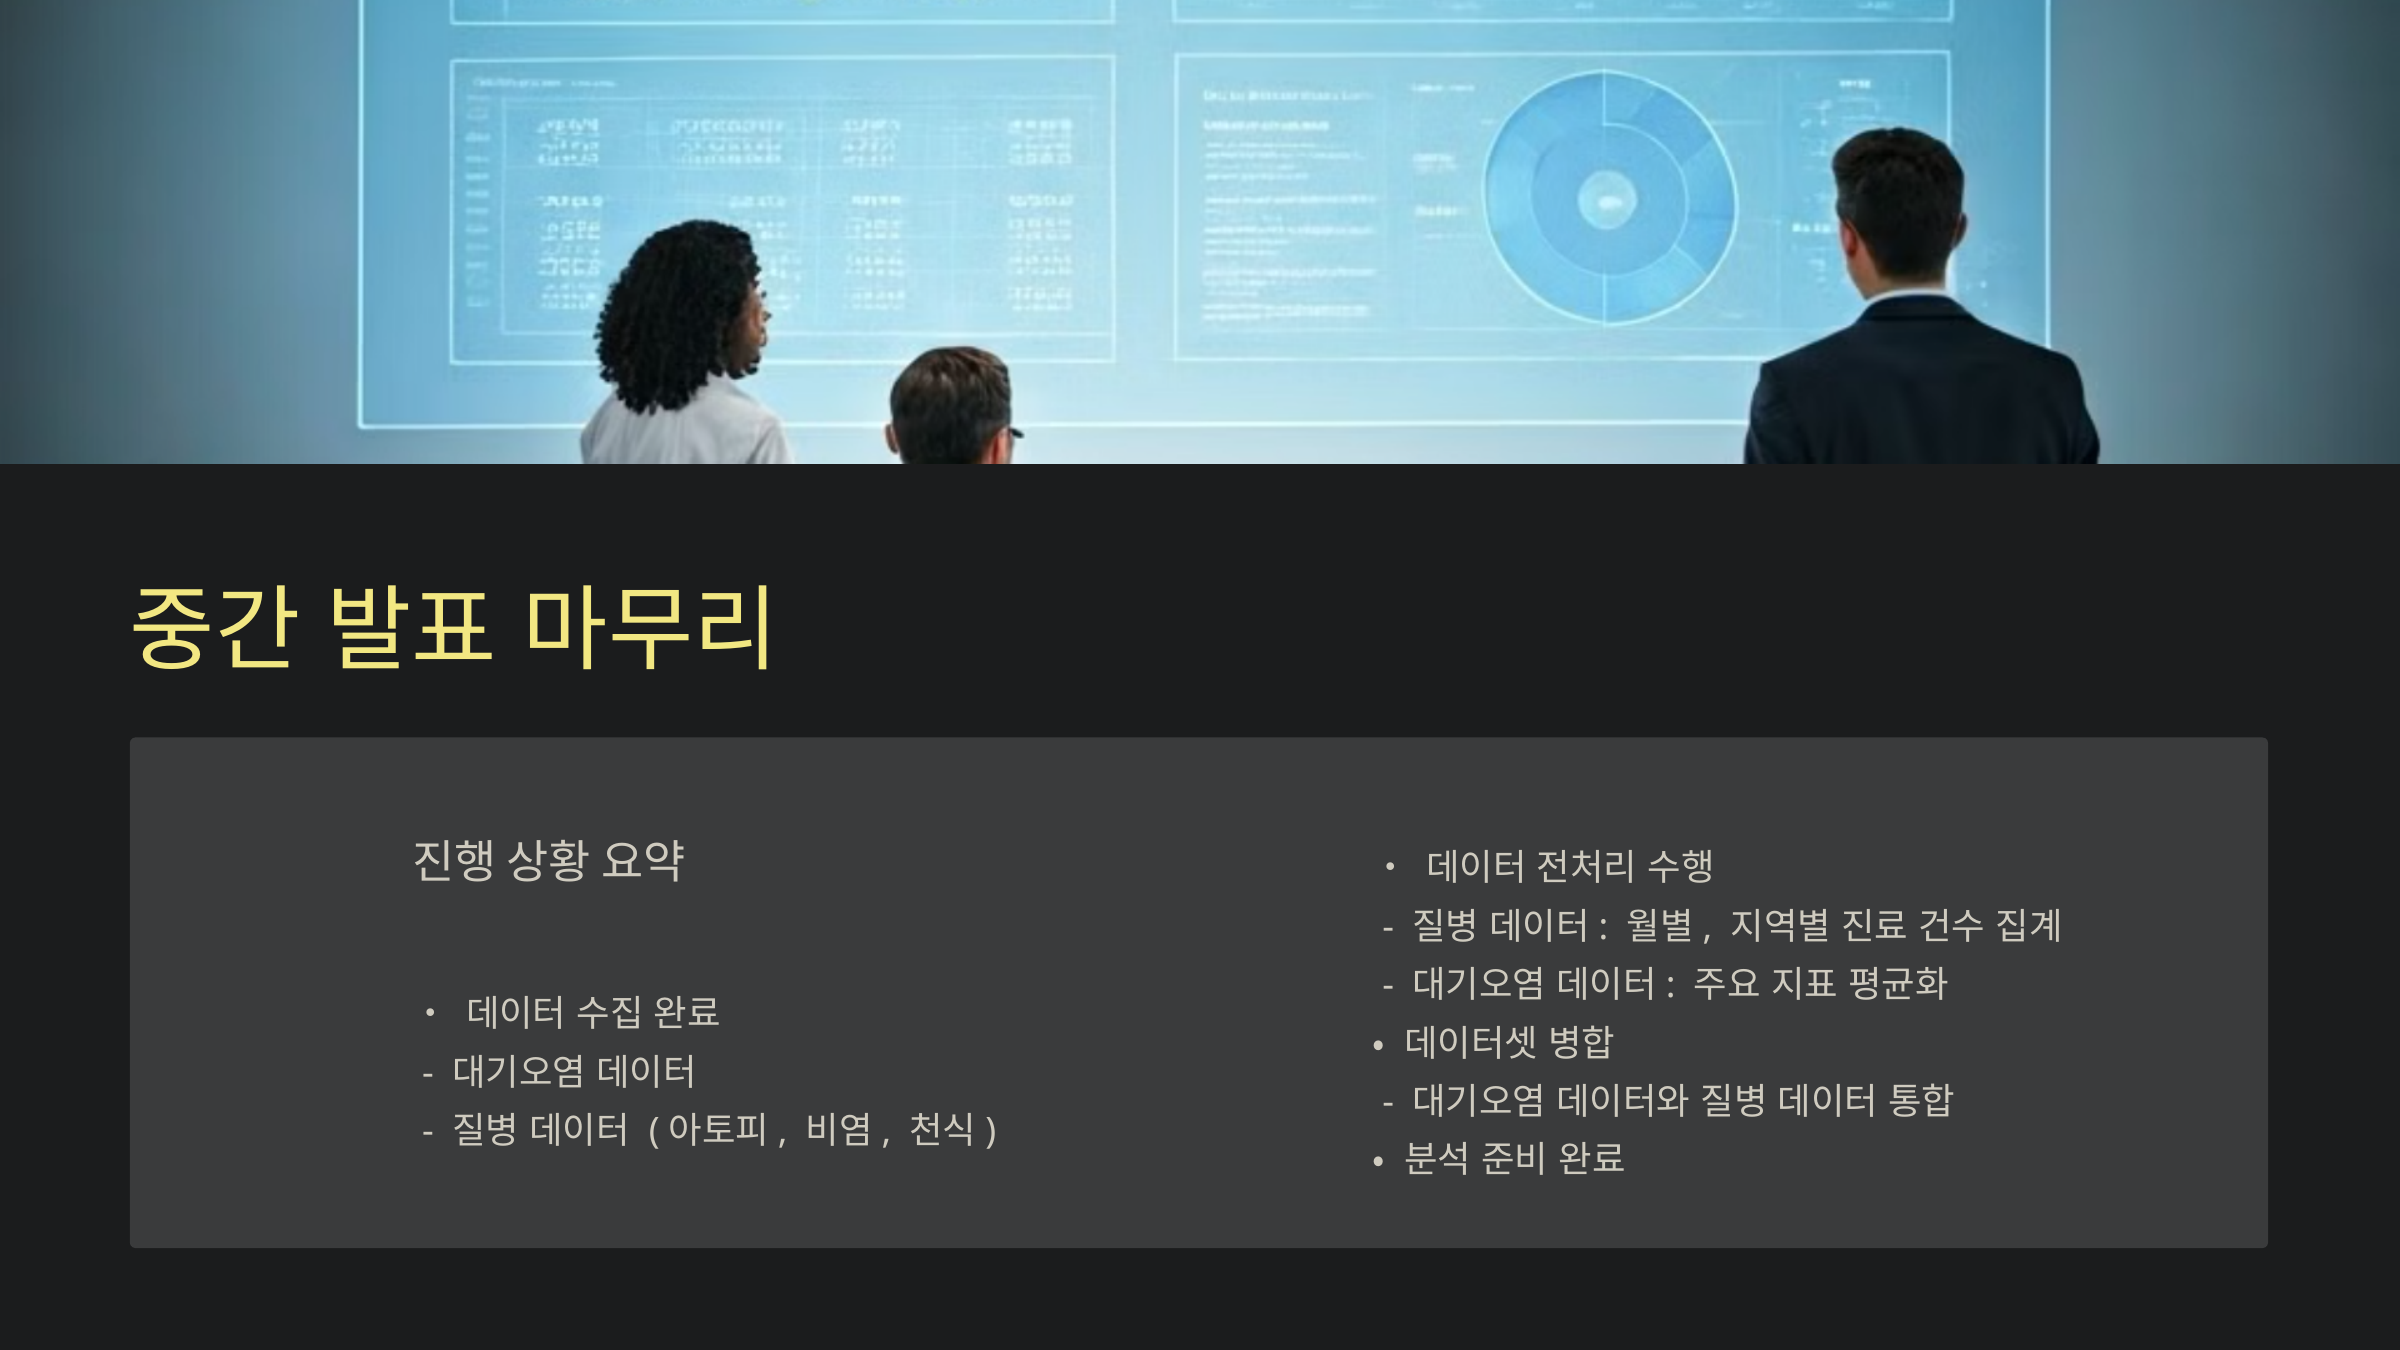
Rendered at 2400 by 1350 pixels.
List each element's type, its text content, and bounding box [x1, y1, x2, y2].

text_box 중간 발표 마무리 [129, 565, 1058, 682]
picture [0, 0, 2400, 464]
text_box • 데이터 수집 완료 - 대기오염 데이터 - 질병 데이터 (아토피, 비염, 천식) [412, 975, 1028, 1280]
text_box [129, 737, 2269, 1249]
text_box • 데이터 전처리 수행 - 질병 데이터: 월별, 지역별 진료 건수 집계 - 대기오염 데이터: 주요 지표 평균화 • 데이터셋 병합 - 대기오염 데이터와 질병 데이터 통합 • 분석 준비 완료 [1372, 829, 2125, 1191]
text_box 진행 상황 요약 [412, 830, 877, 889]
